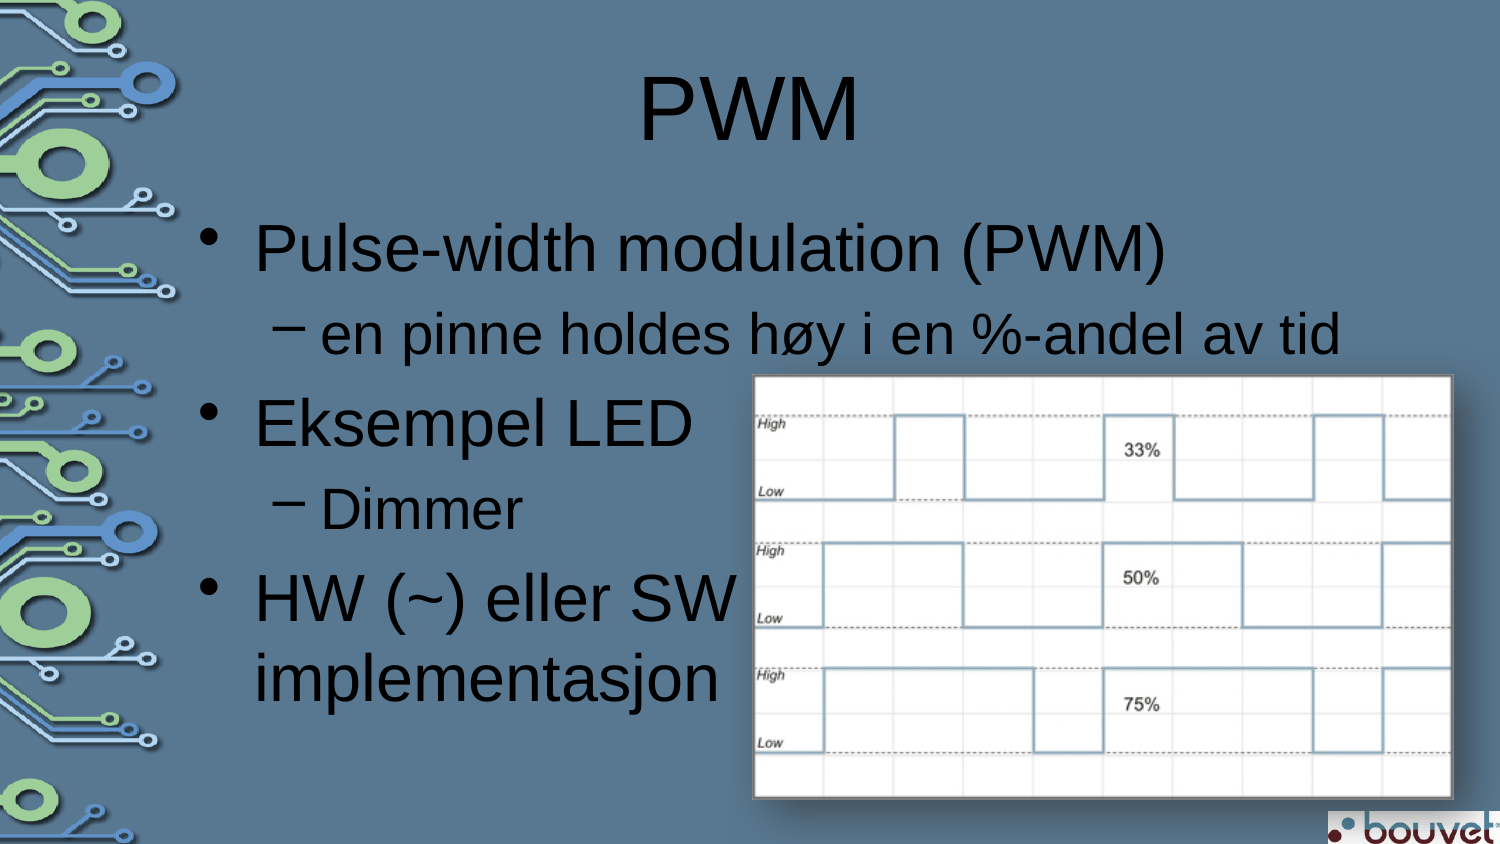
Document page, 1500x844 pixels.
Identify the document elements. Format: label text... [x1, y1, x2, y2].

list Pulse-width modulation (PWM) en pinne holdes høy i en %-andel av tid Eksempel LED Dimmer HW (~) eller SW implementasjon [183, 196, 1425, 754]
picture [0, 0, 1500, 844]
title PWM [75, 33, 1425, 175]
